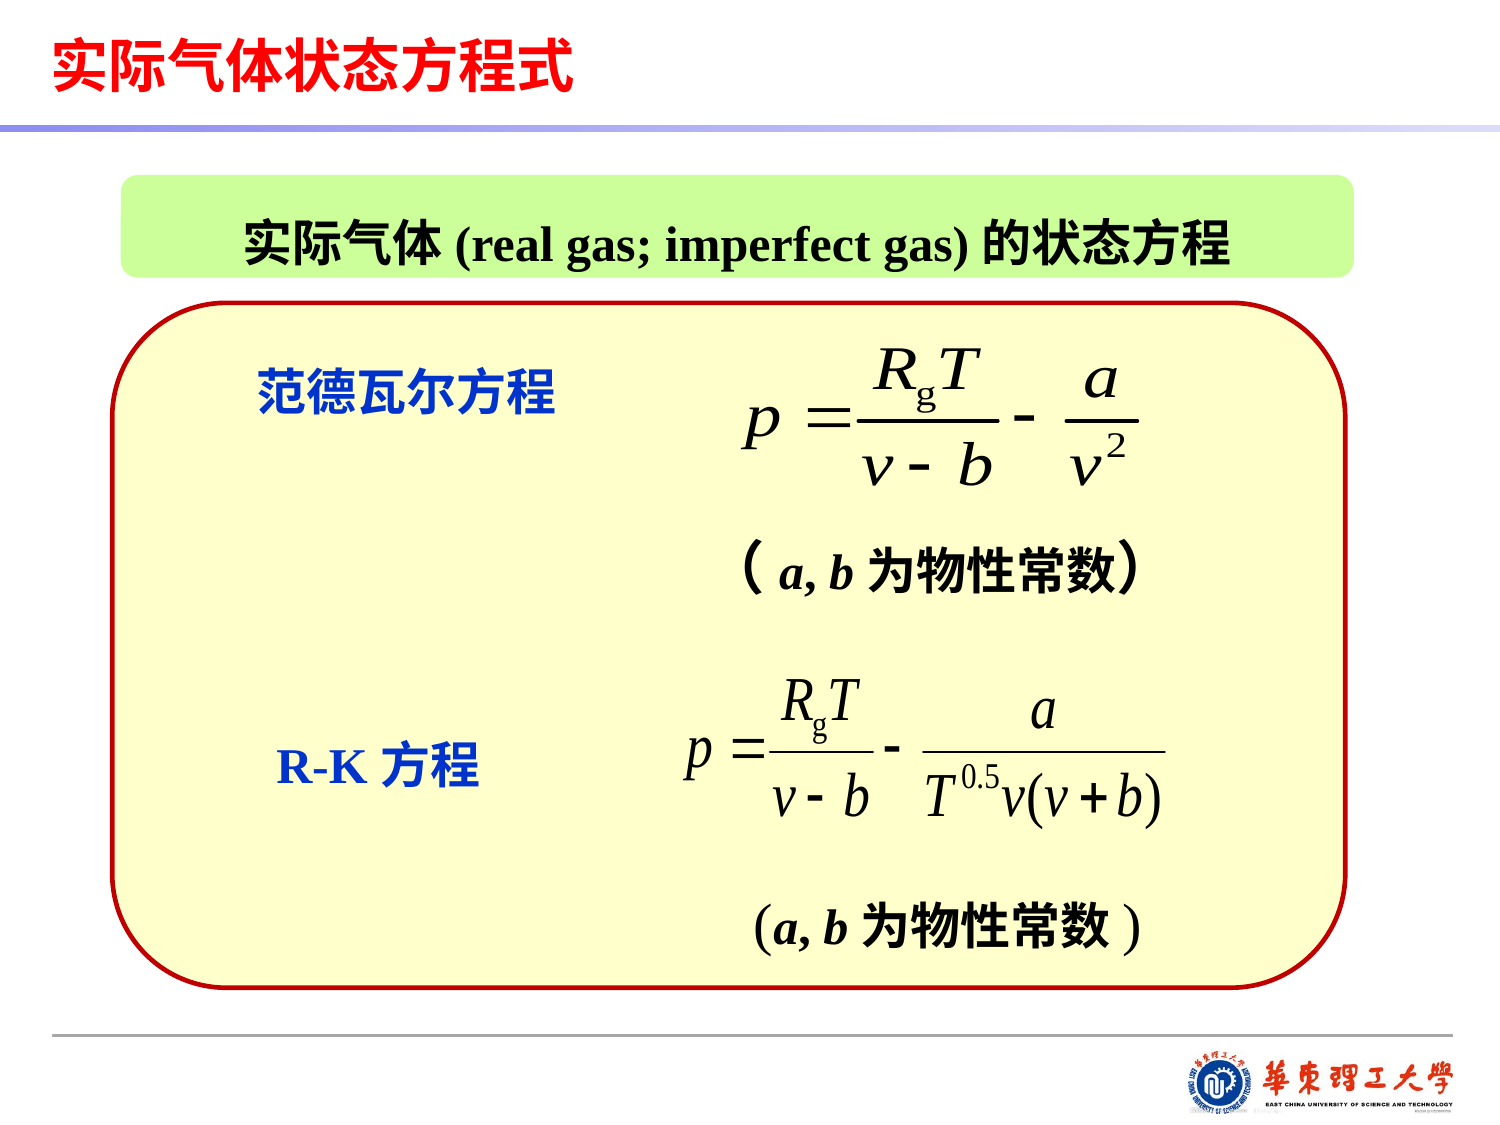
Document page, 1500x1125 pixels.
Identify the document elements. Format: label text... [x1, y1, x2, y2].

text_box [671, 658, 1175, 841]
text_box R-K方程 [261, 726, 495, 802]
text_box 实际气体(real gas; imperfect gas)的状态方程 [120, 174, 1354, 278]
text_box 范德瓦尔方程 [242, 352, 719, 428]
text_box [112, 302, 1346, 988]
text_box （a, b为物性常数） [692, 523, 1346, 609]
text_box 实际气体状态方程式 [35, 22, 590, 107]
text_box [724, 327, 1152, 499]
text_box (a, b为物性常数) [695, 879, 1365, 1024]
picture [1188, 1051, 1453, 1114]
